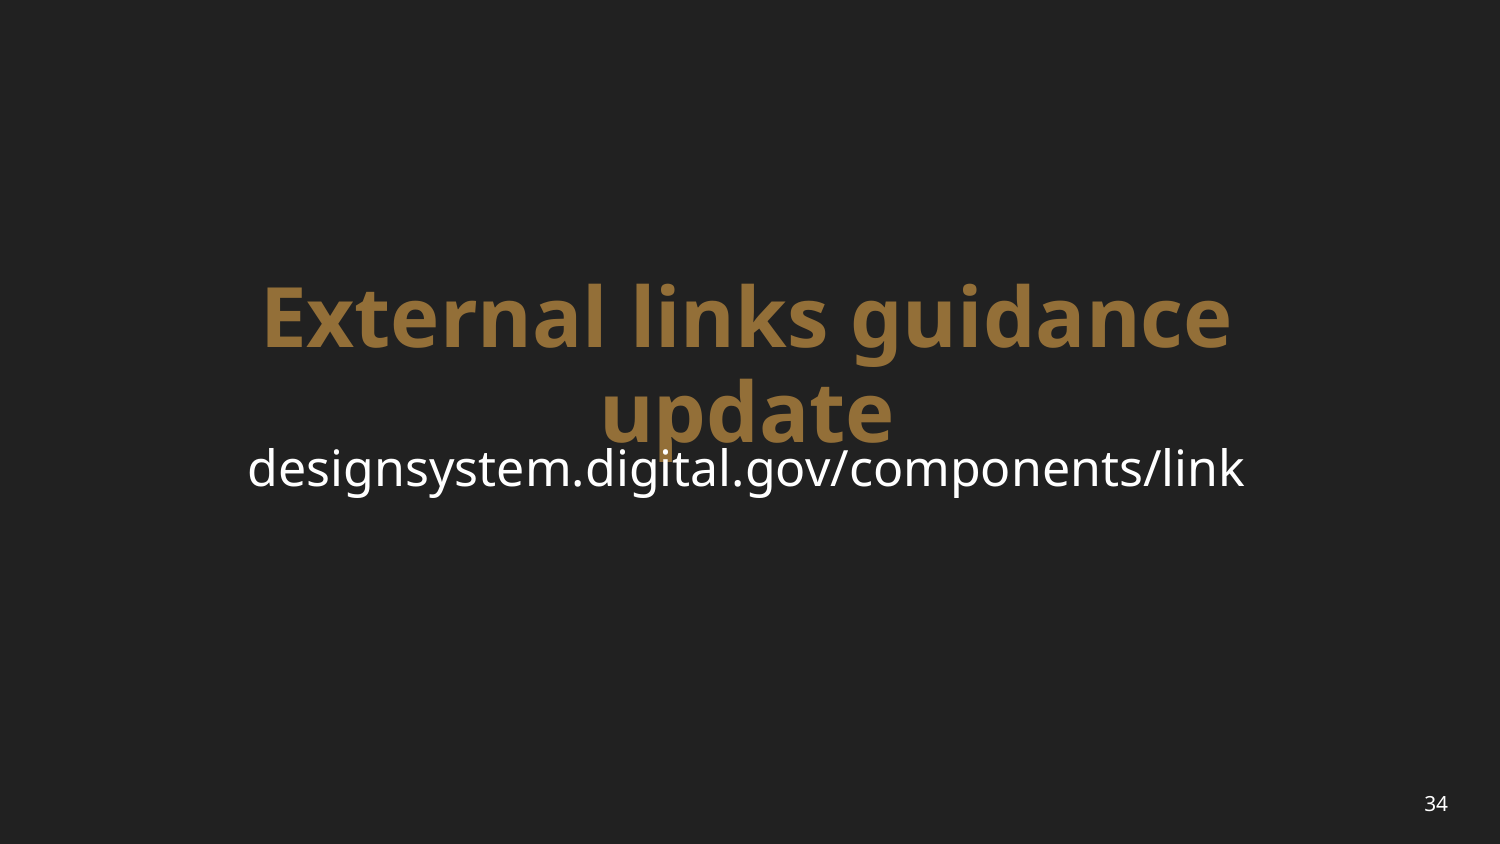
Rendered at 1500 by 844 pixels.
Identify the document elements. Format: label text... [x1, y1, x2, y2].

list designsystem.digital.gov/components/link [61, 421, 1433, 515]
title External links guidance update [107, 268, 1387, 421]
slide_number 34 [1125, 782, 1463, 827]
